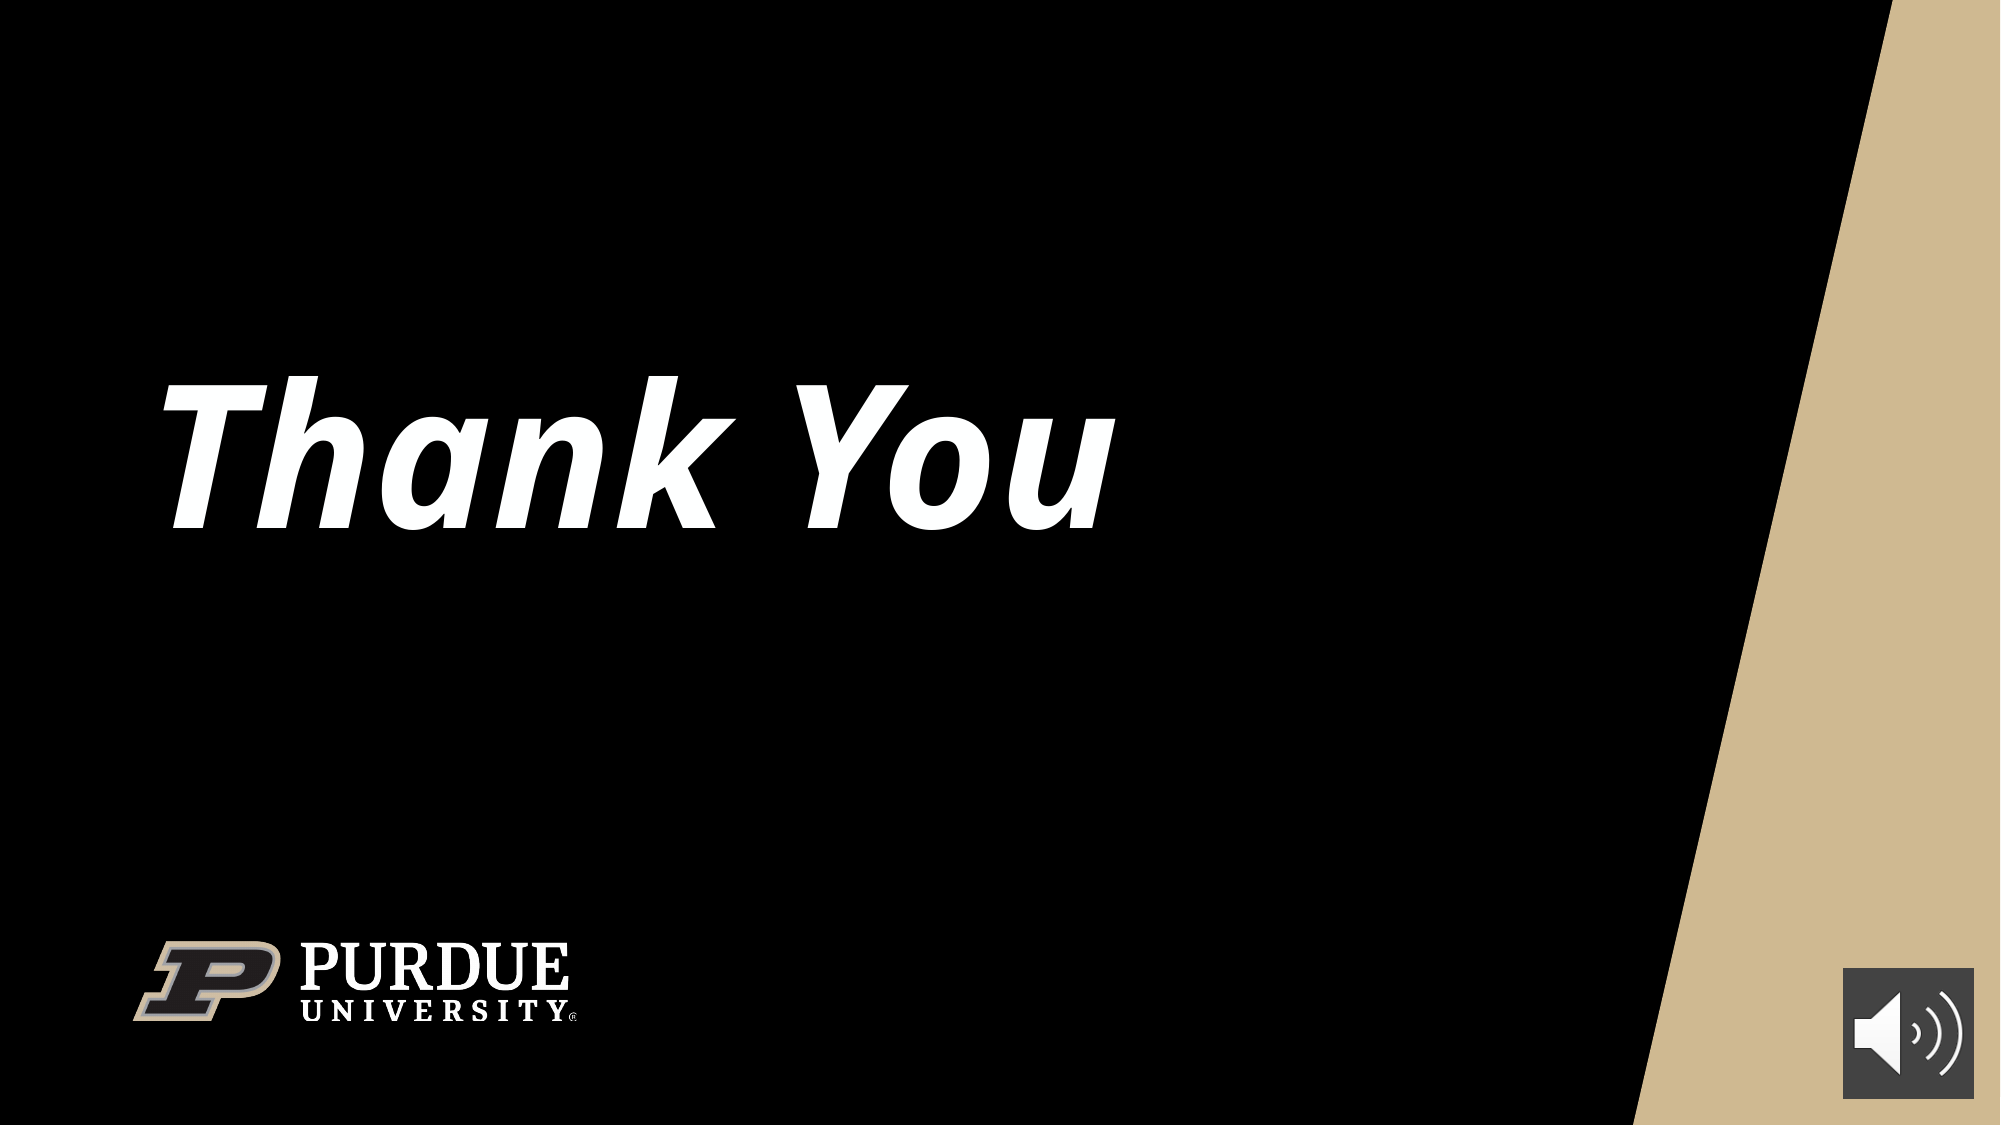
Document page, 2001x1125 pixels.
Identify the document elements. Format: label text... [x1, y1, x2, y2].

picture [1841, 966, 1975, 1100]
title Thank You [132, 404, 1442, 523]
